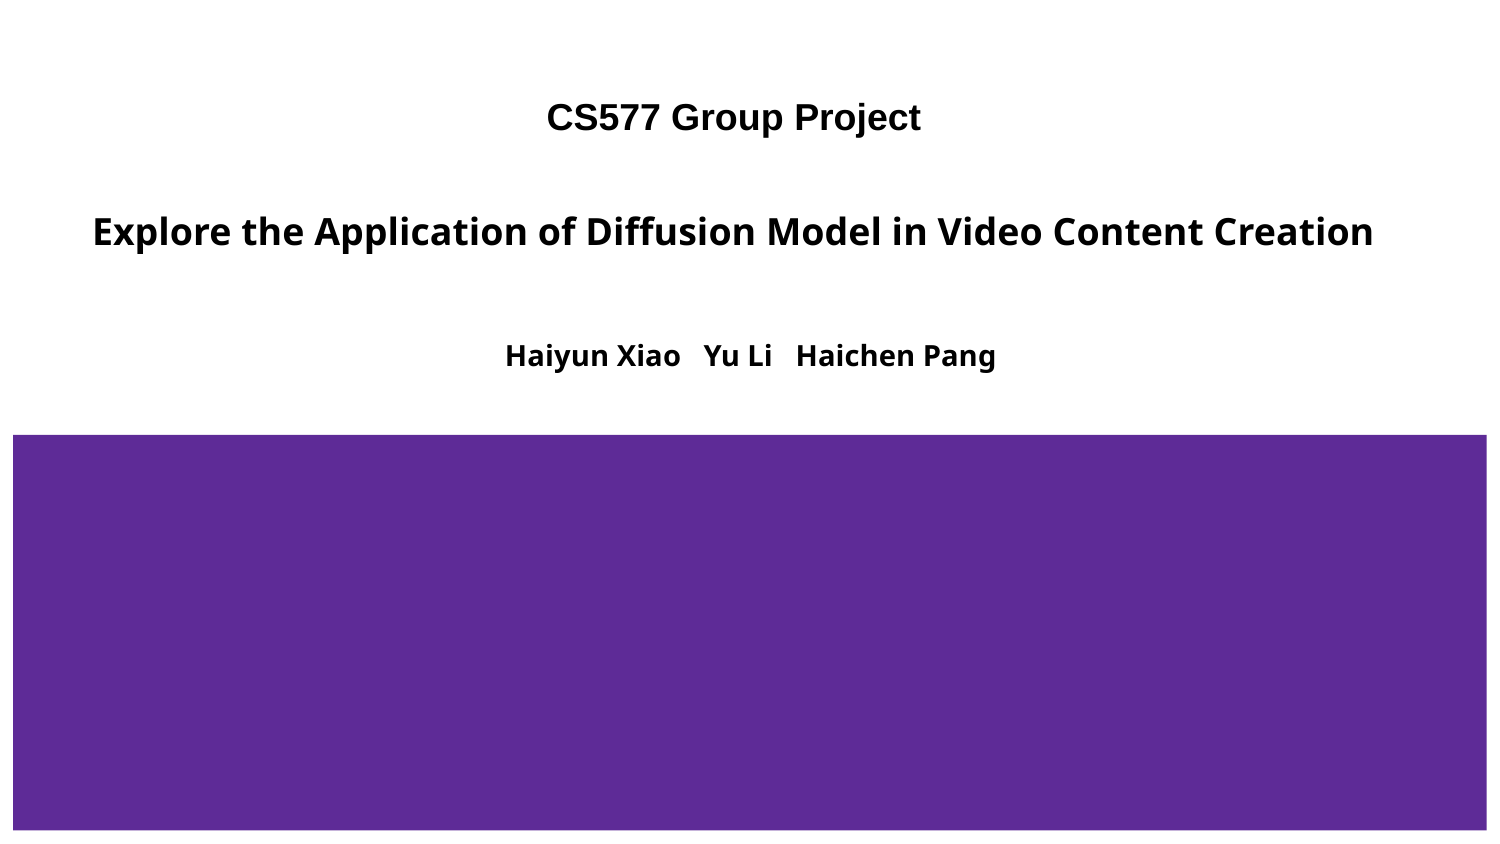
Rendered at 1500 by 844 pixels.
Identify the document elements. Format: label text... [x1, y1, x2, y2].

title CS577 Group Project Explore the Application of Diffusion Model in Video Content Creation [62, 52, 1406, 295]
subtitle Haiyun Xiao Yu Li Haichen Pang [79, 320, 1423, 462]
